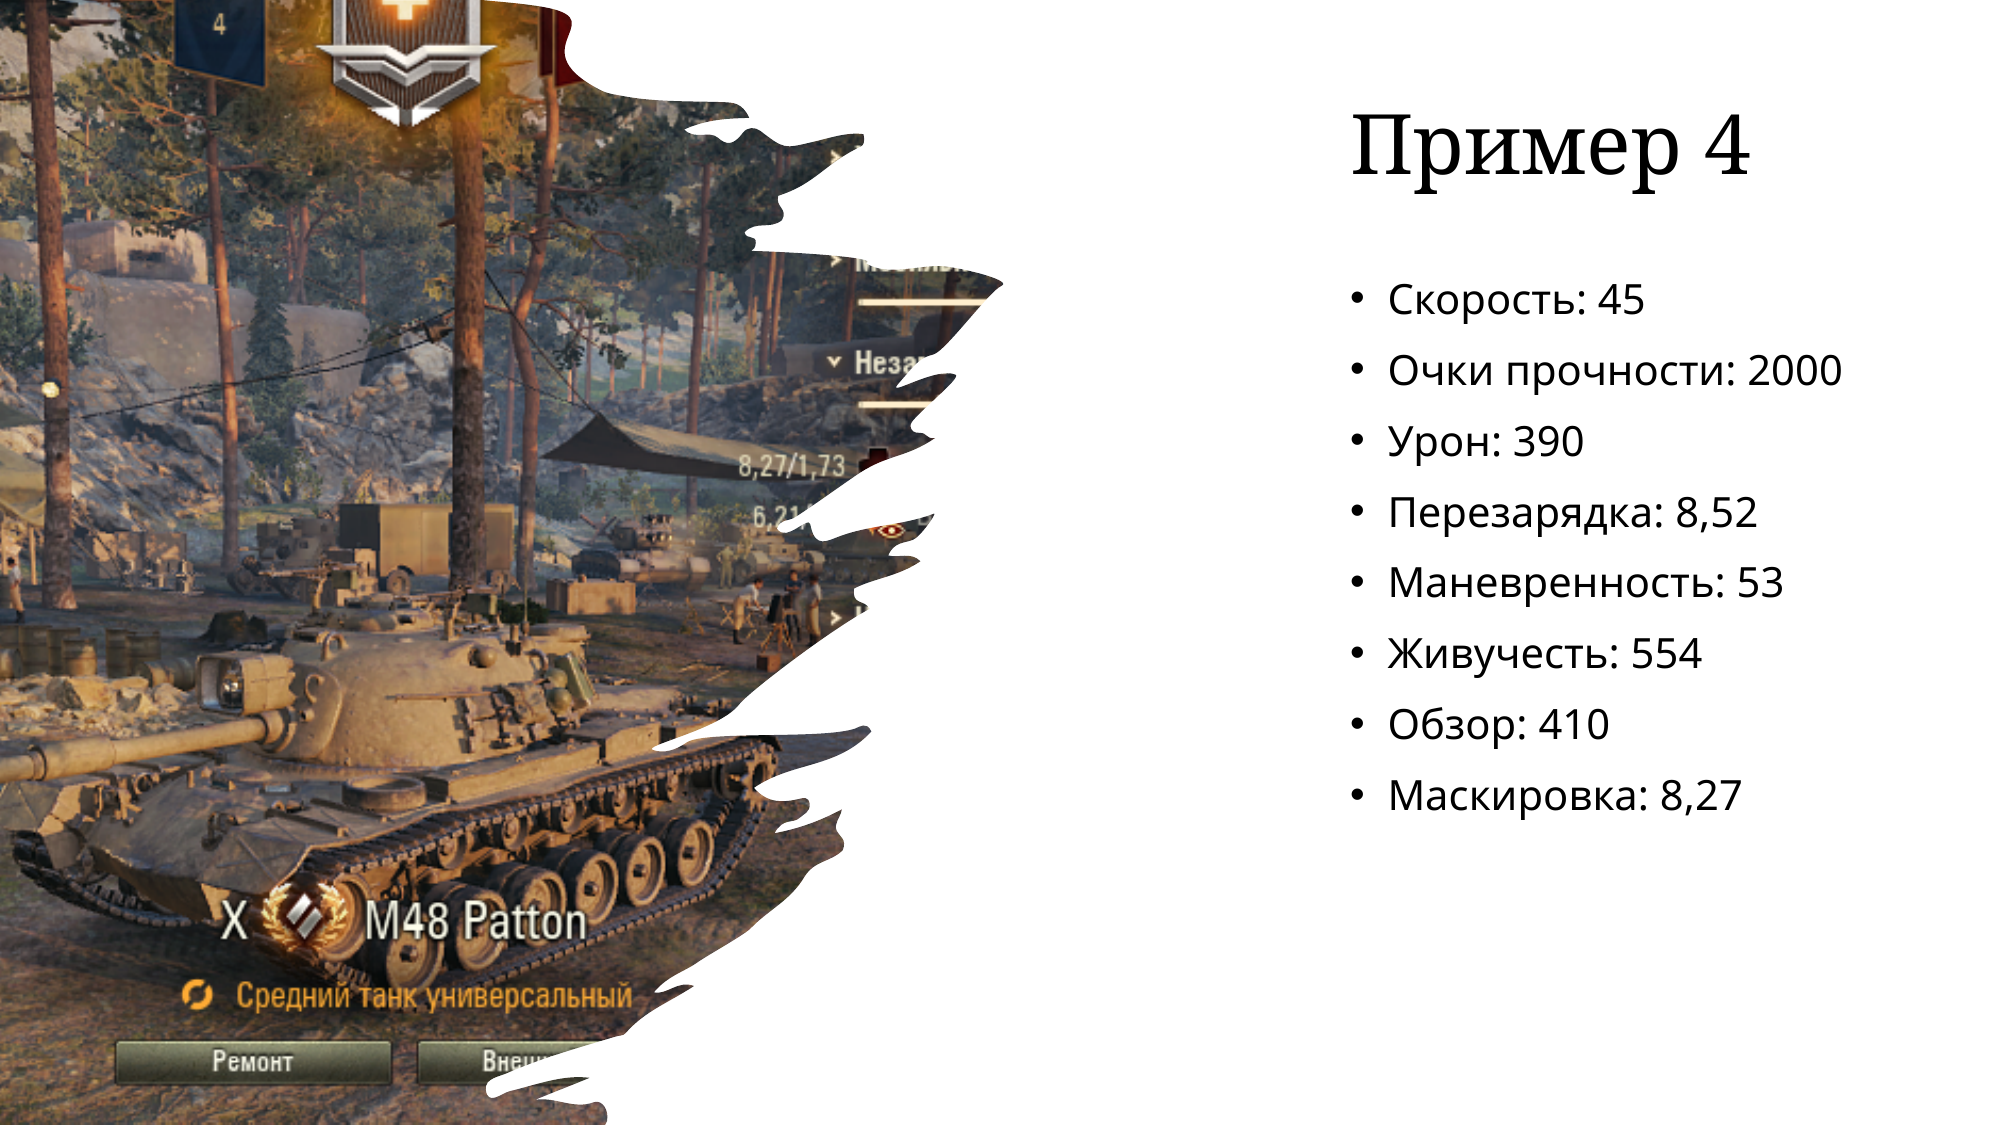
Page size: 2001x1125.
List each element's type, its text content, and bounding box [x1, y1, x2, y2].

list Скорость: 45 Очки прочности: 2000 Урон: 390 Перезарядка: 8,52 Маневренность: 53 Живучесть: 554 Обзор: 410 Маскировка: 8,27 [1335, 296, 1952, 860]
picture [0, 0, 1004, 1125]
text_box [1004, 0, 2000, 1125]
title Пример 4 [1335, 0, 1973, 296]
